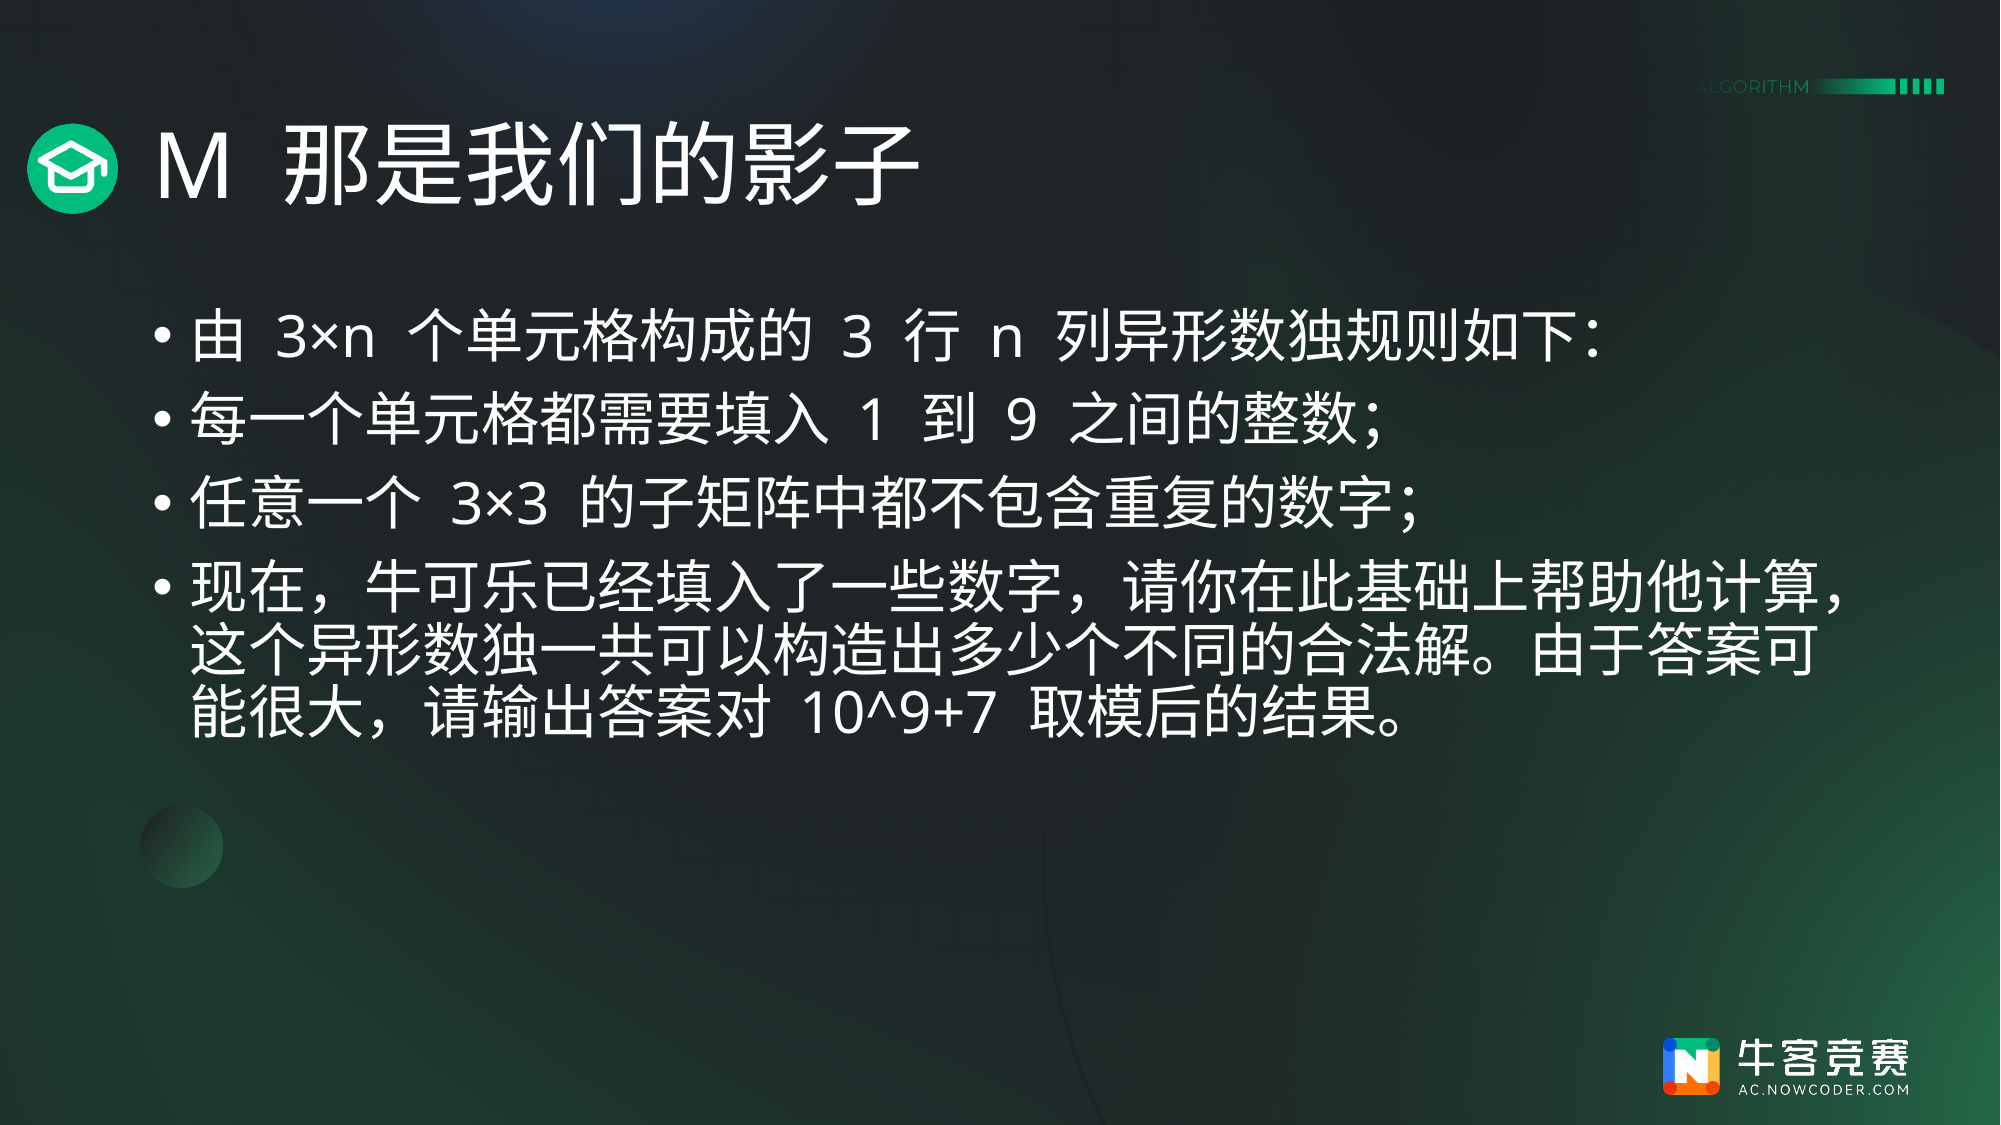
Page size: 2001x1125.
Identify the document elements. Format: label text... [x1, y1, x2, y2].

list 由 3×n 个单元格构成的 3 行 n 列异形数独规则如下： 每一个单元格都需要填入 1 到 9 之间的整数； 任意一个 3×3 的子矩阵中都不包含重复的数字； 现在，牛可乐已经填入了一些数字，请你在此基础上帮助他计算，这个异形数独一共可以构造出多少个不同的合法解。由于答案可能很大，请输出答案对 10^9+7 取模后的结果。 [137, 299, 1863, 1014]
title M 那是我们的影子 [137, 59, 1863, 278]
picture [0, 0, 2000, 1125]
